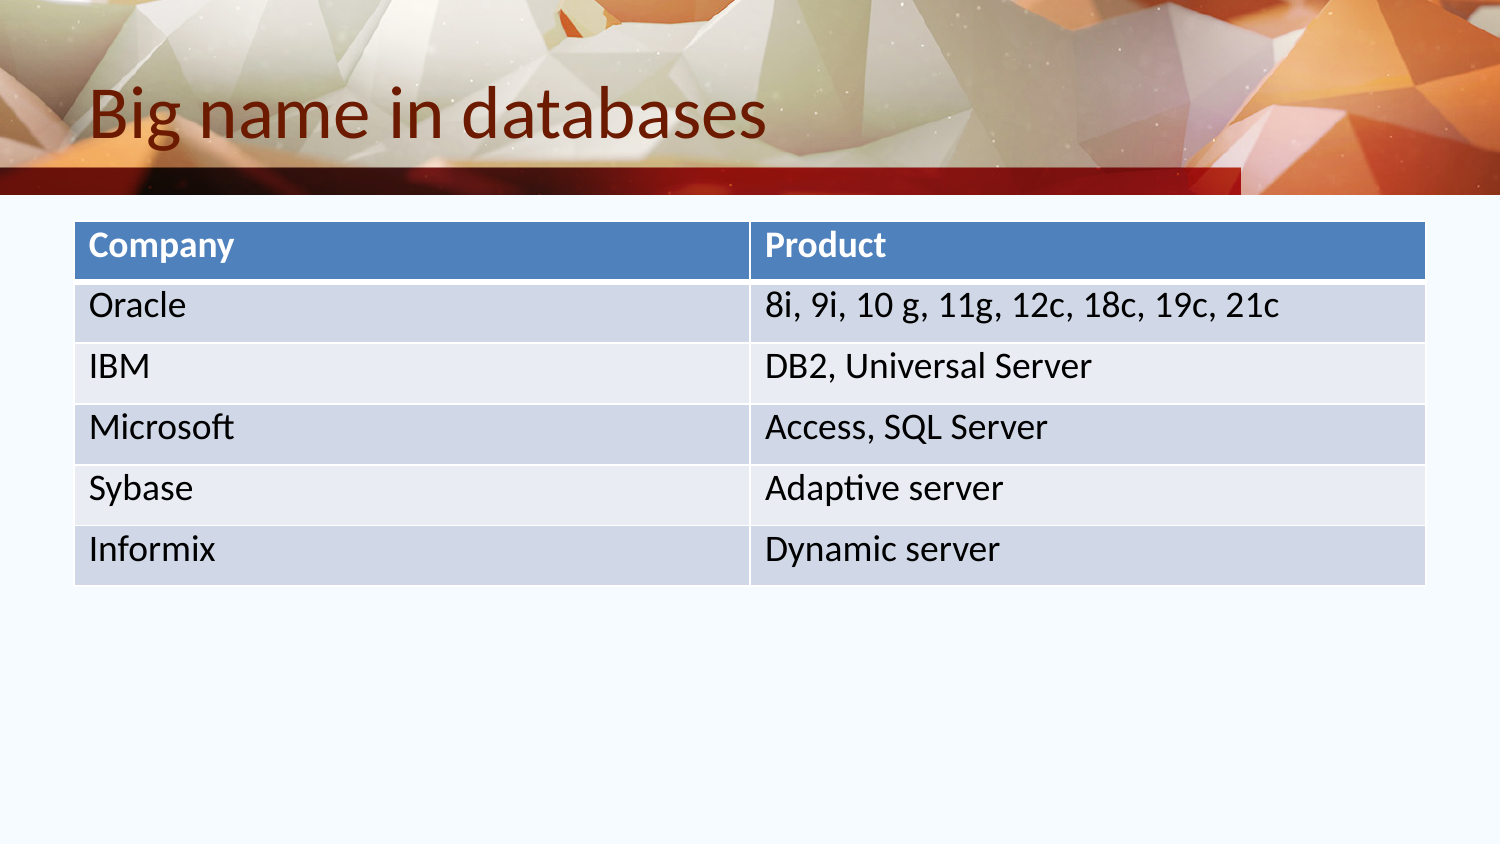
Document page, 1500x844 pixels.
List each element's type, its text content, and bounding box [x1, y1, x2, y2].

table_cell 8i, 9i, 10 g, 11g, 12c, 18c, 19c, 21c [751, 285, 1425, 342]
picture [0, 0, 1500, 844]
table_cell Microsoft [75, 405, 749, 464]
title Big name in databases [73, 46, 1427, 172]
table_cell Adaptive server [751, 466, 1425, 525]
table_cell Sybase [75, 466, 749, 525]
table_header Product [751, 222, 1425, 279]
table_cell Informix [75, 526, 749, 585]
table_cell Dynamic server [751, 526, 1425, 585]
table_cell Access, SQL Server [751, 405, 1425, 464]
table_cell IBM [75, 344, 749, 403]
table_header Company [75, 222, 749, 279]
table_cell DB2, Universal Server [751, 344, 1425, 403]
table_cell Oracle [75, 285, 749, 342]
